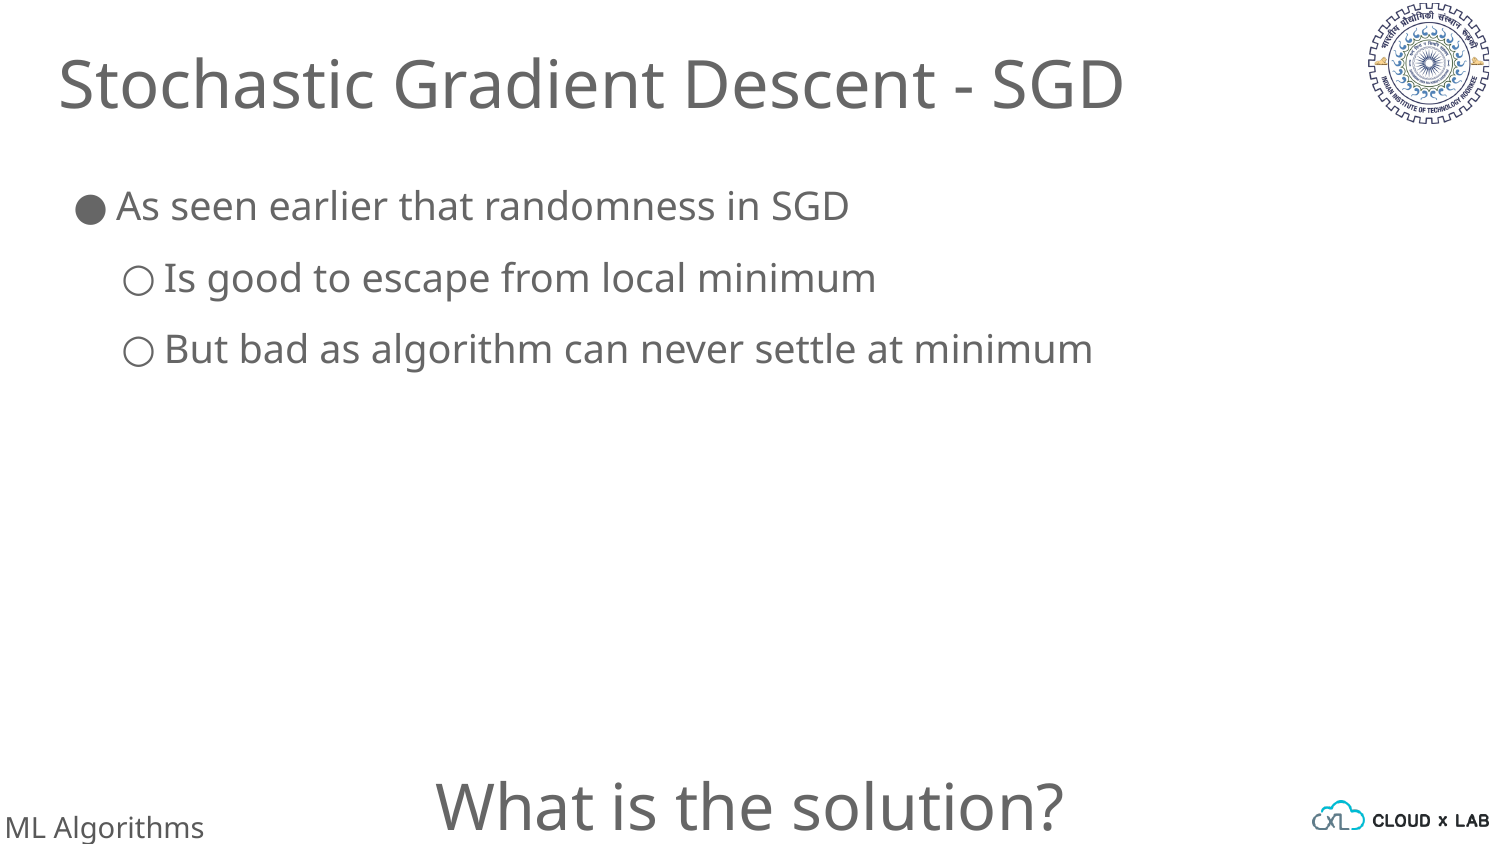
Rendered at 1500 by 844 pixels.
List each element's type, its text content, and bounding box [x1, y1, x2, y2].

picture [1368, 3, 1490, 124]
picture [1312, 800, 1490, 830]
text_box Stochastic Gradient Descent - SGD [58, 36, 1442, 138]
text_box As seen earlier that randomness in SGD Is good to escape from local minimum But bad as algorithm can never settle at minimum What is the solution? [58, 147, 1442, 789]
